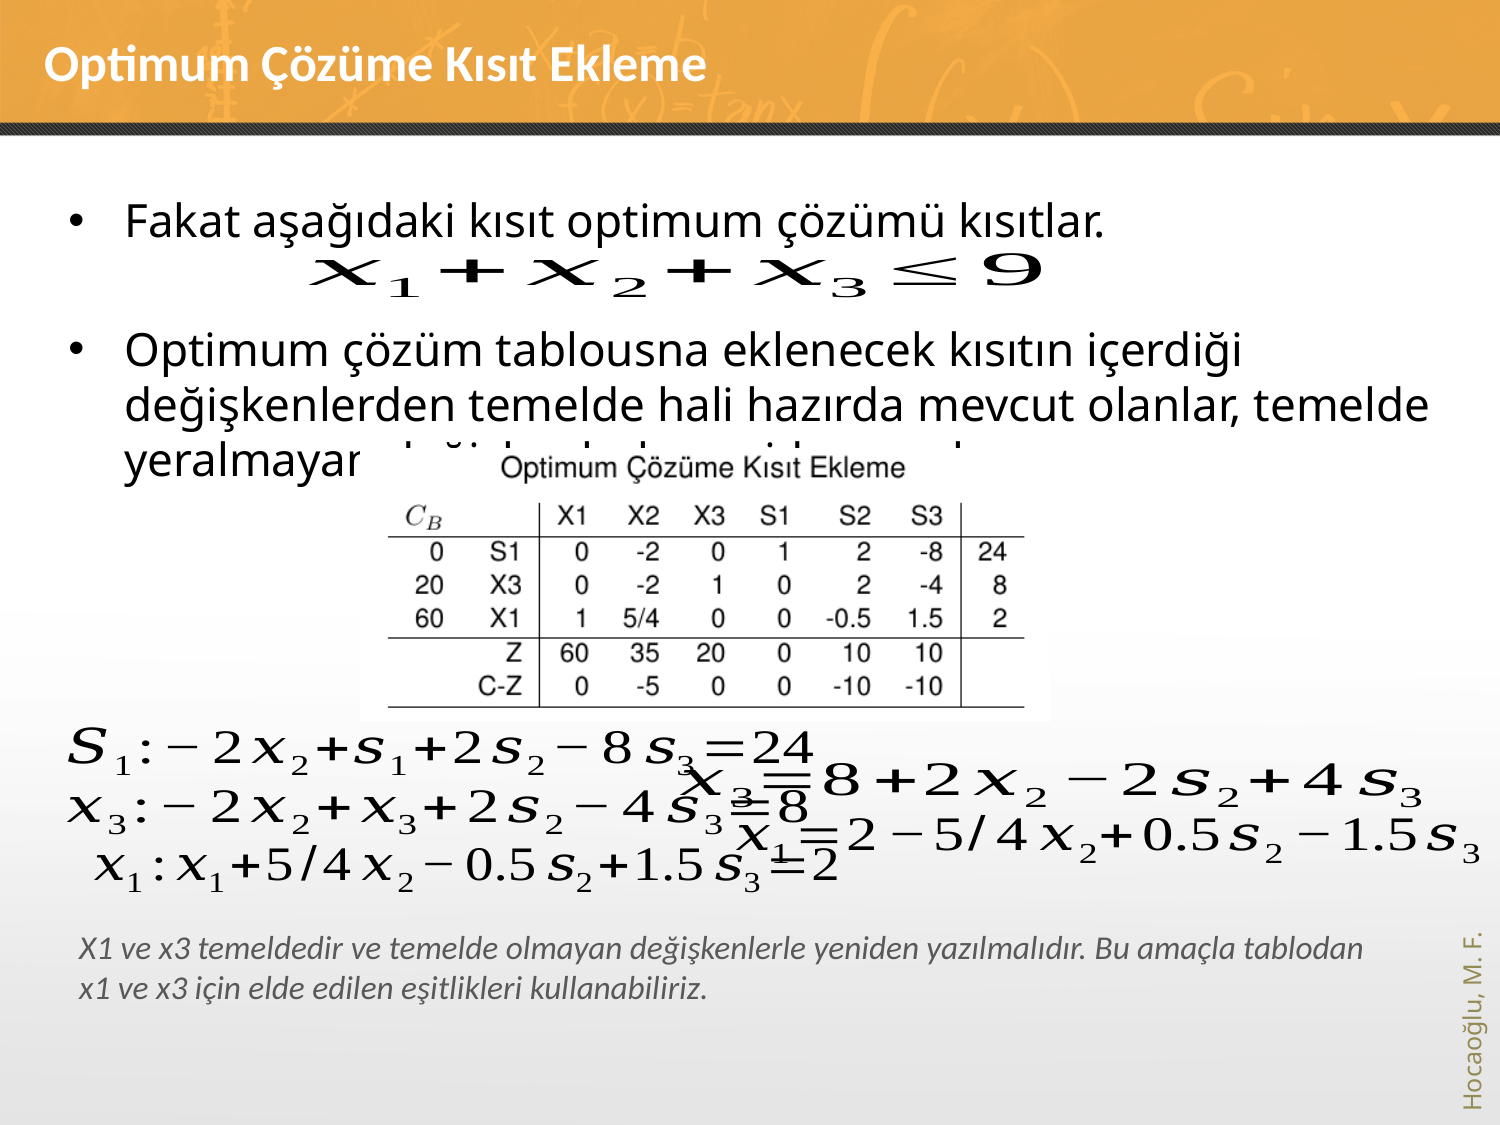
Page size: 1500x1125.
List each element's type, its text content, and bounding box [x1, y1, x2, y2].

picture [0, 0, 1500, 1125]
text_box X1 ve x3 temeldedir ve temelde olmayan değişkenlerle yeniden yazılmalıdır. Bu amaçla tablodan x1 ve x3 için elde edilen eşitlikleri kullanabiliriz. [64, 918, 1416, 1014]
title Optimum Çözüme Kısıt Ekleme [29, 0, 1287, 126]
list Fakat aşağıdaki kısıt optimum çözümü kısıtlar. Optimum çözüm tablousna eklenecek kısıtın içerdiği değişkenlerden temelde hali hazırda mevcut olanlar, temelde yeralmayan değişkenlerle yeniden yazılır. [60, 184, 1440, 986]
